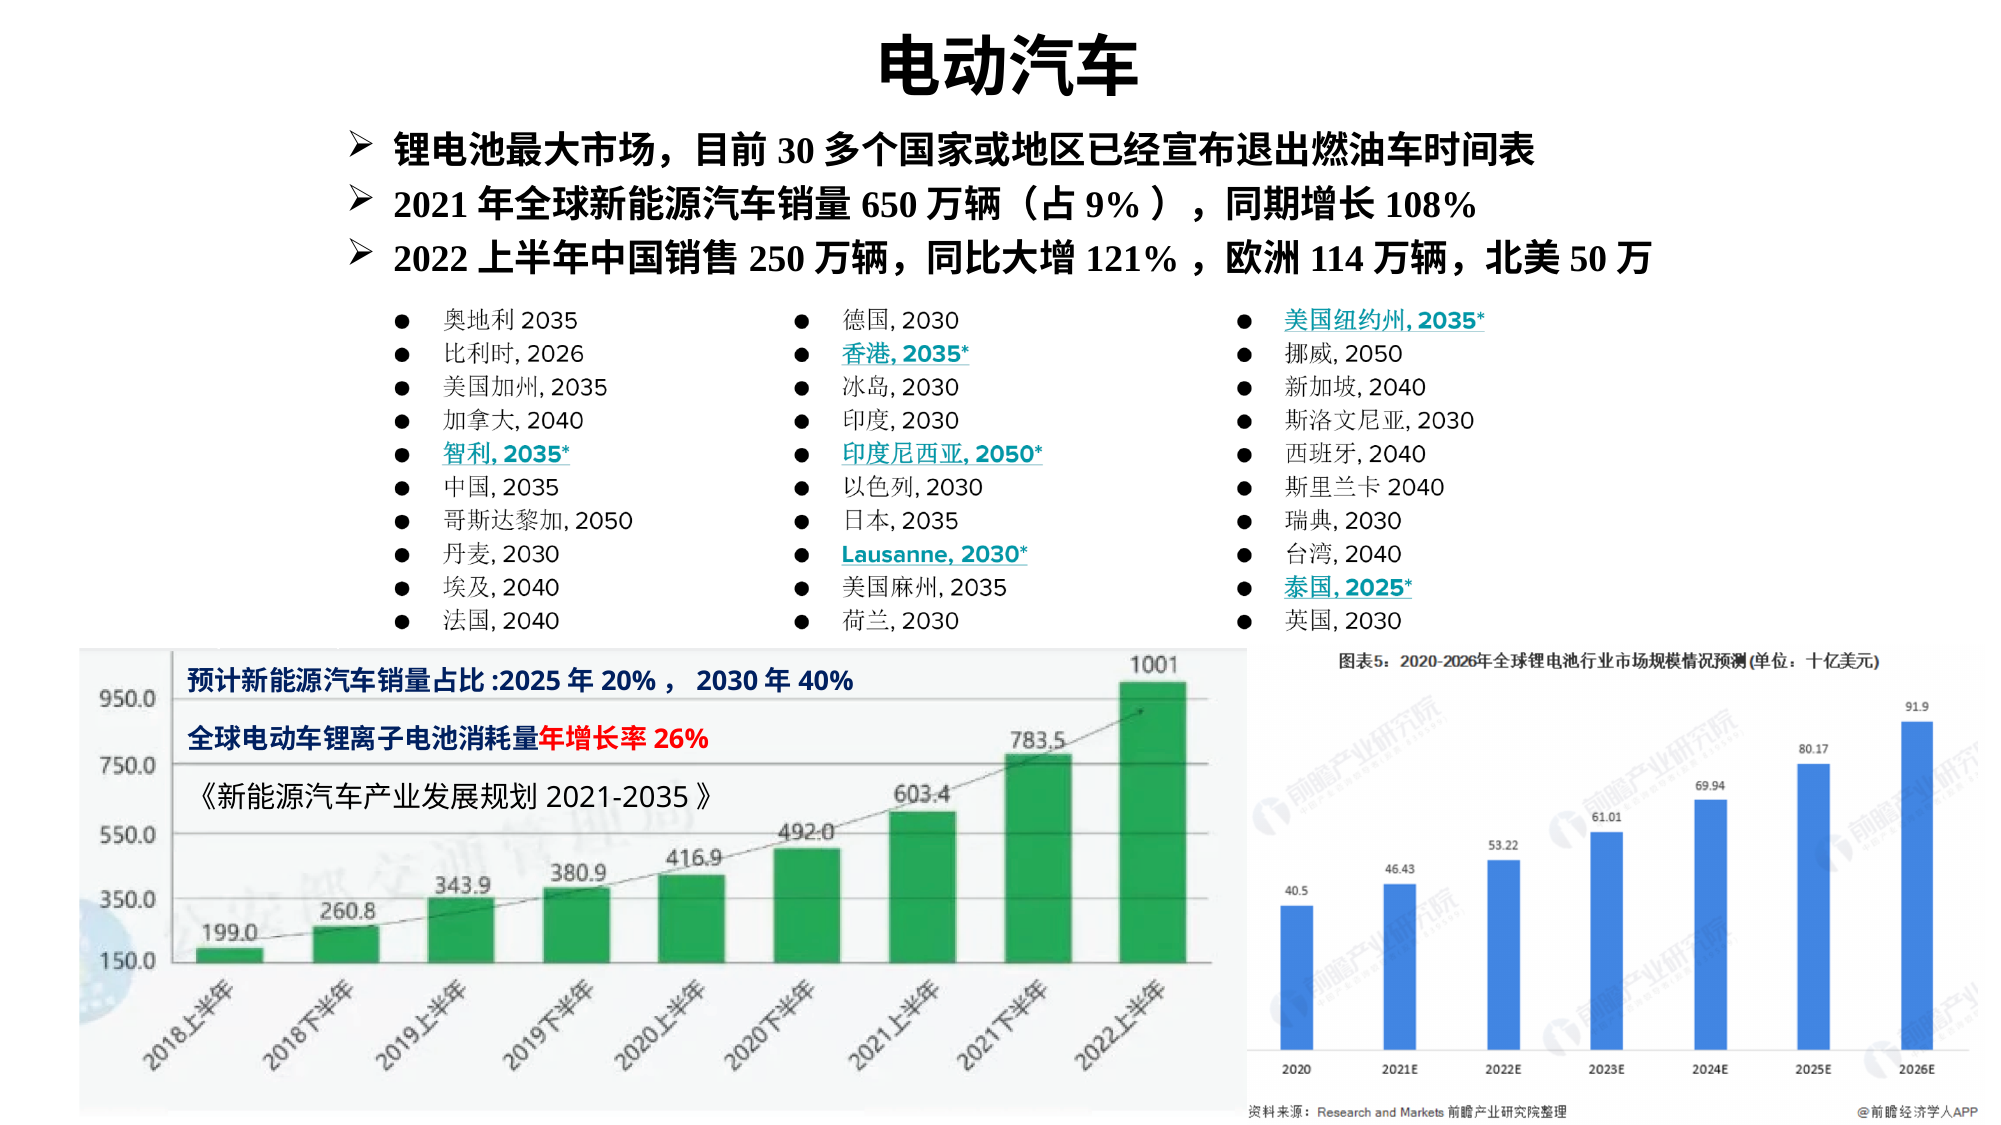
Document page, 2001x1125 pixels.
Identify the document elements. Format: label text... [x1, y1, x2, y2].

text_box 电动汽车 [860, 16, 1157, 112]
picture [1247, 644, 1985, 1125]
text_box 锂电池最大市场，目前30多个国家或地区已经宣布退出燃油车时间表 2021年全球新能源汽车销量650万辆（占9%），同期增长108% 2022上半年中国销售250万辆，同比大增121%，欧洲114万辆，北美50万 [331, 109, 1669, 287]
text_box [79, 635, 1270, 1117]
picture [276, 298, 1680, 638]
